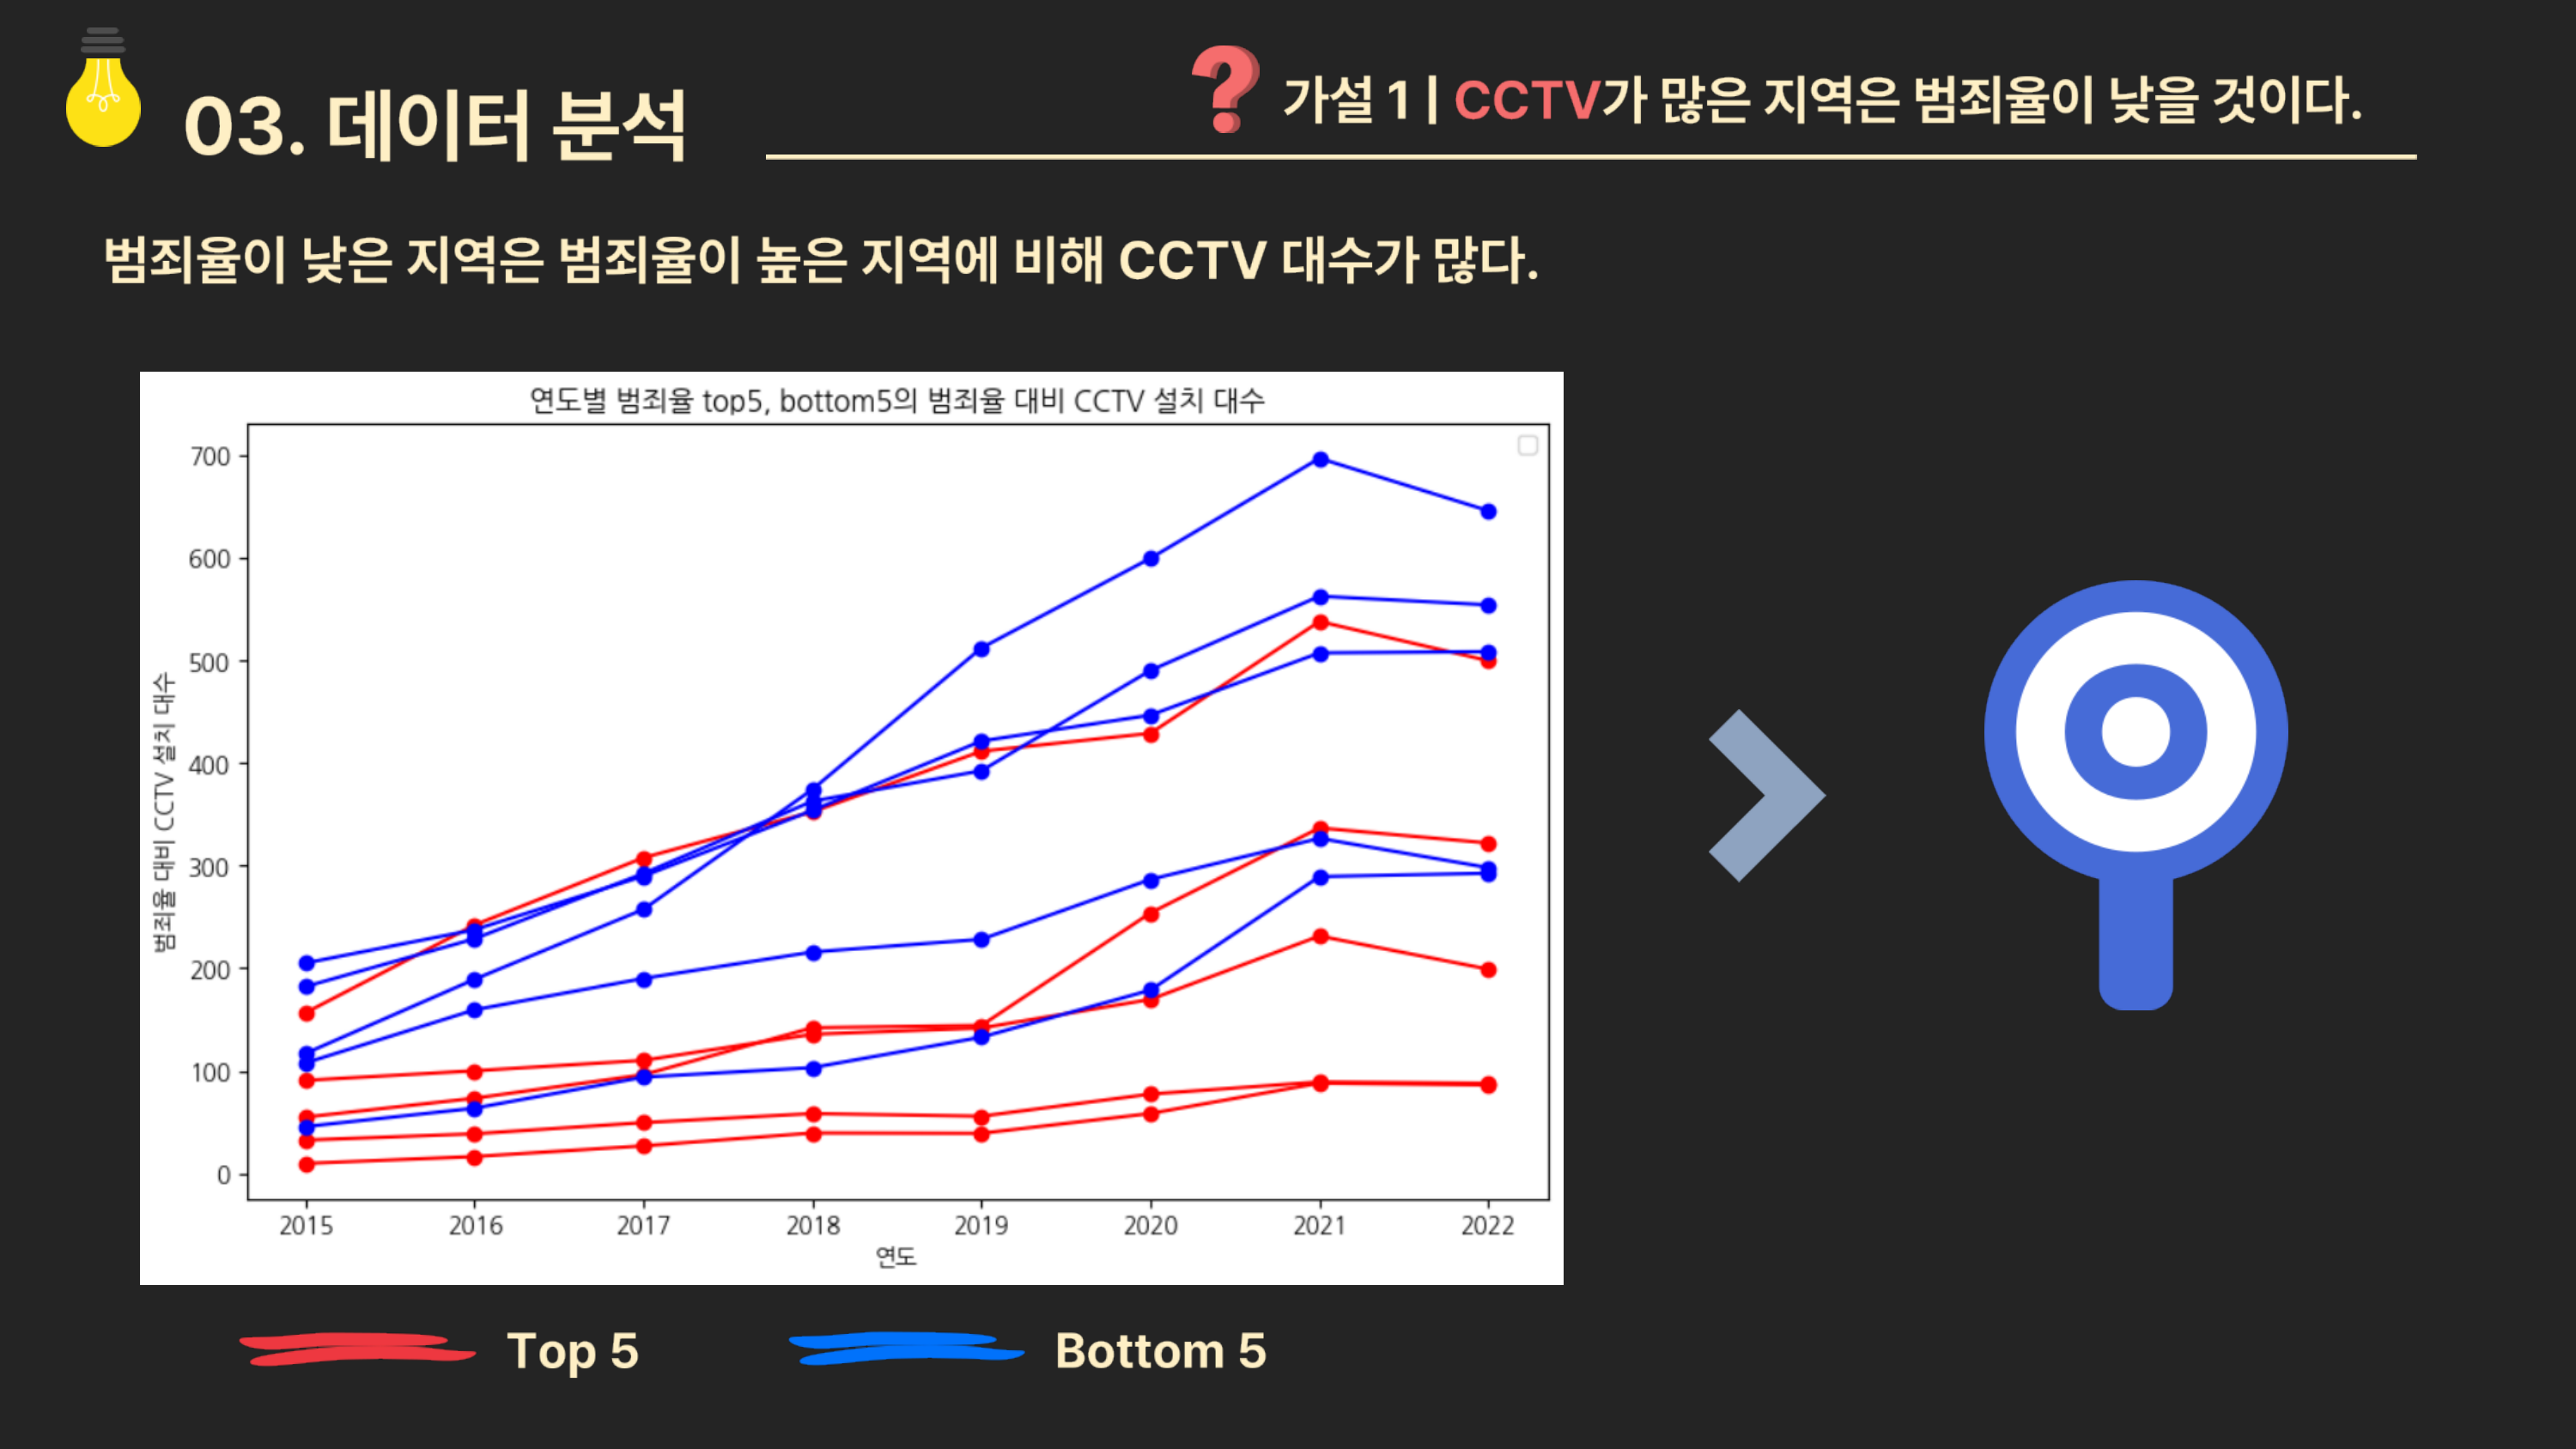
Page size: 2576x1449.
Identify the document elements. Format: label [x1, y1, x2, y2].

text_box [1191, 45, 1260, 134]
text_box [87, 27, 119, 35]
text_box [80, 50, 126, 54]
text_box [238, 1328, 478, 1370]
text_box [1709, 709, 1826, 882]
text_box [66, 58, 141, 147]
picture [84, 38, 1593, 347]
text_box [140, 372, 1564, 1286]
text_box [1984, 580, 2288, 1010]
text_box [82, 37, 125, 45]
text_box [767, 154, 1261, 161]
text_box [787, 1327, 1027, 1369]
picture [1266, 41, 2413, 187]
picture [491, 1301, 686, 1431]
picture [1038, 1295, 1316, 1428]
